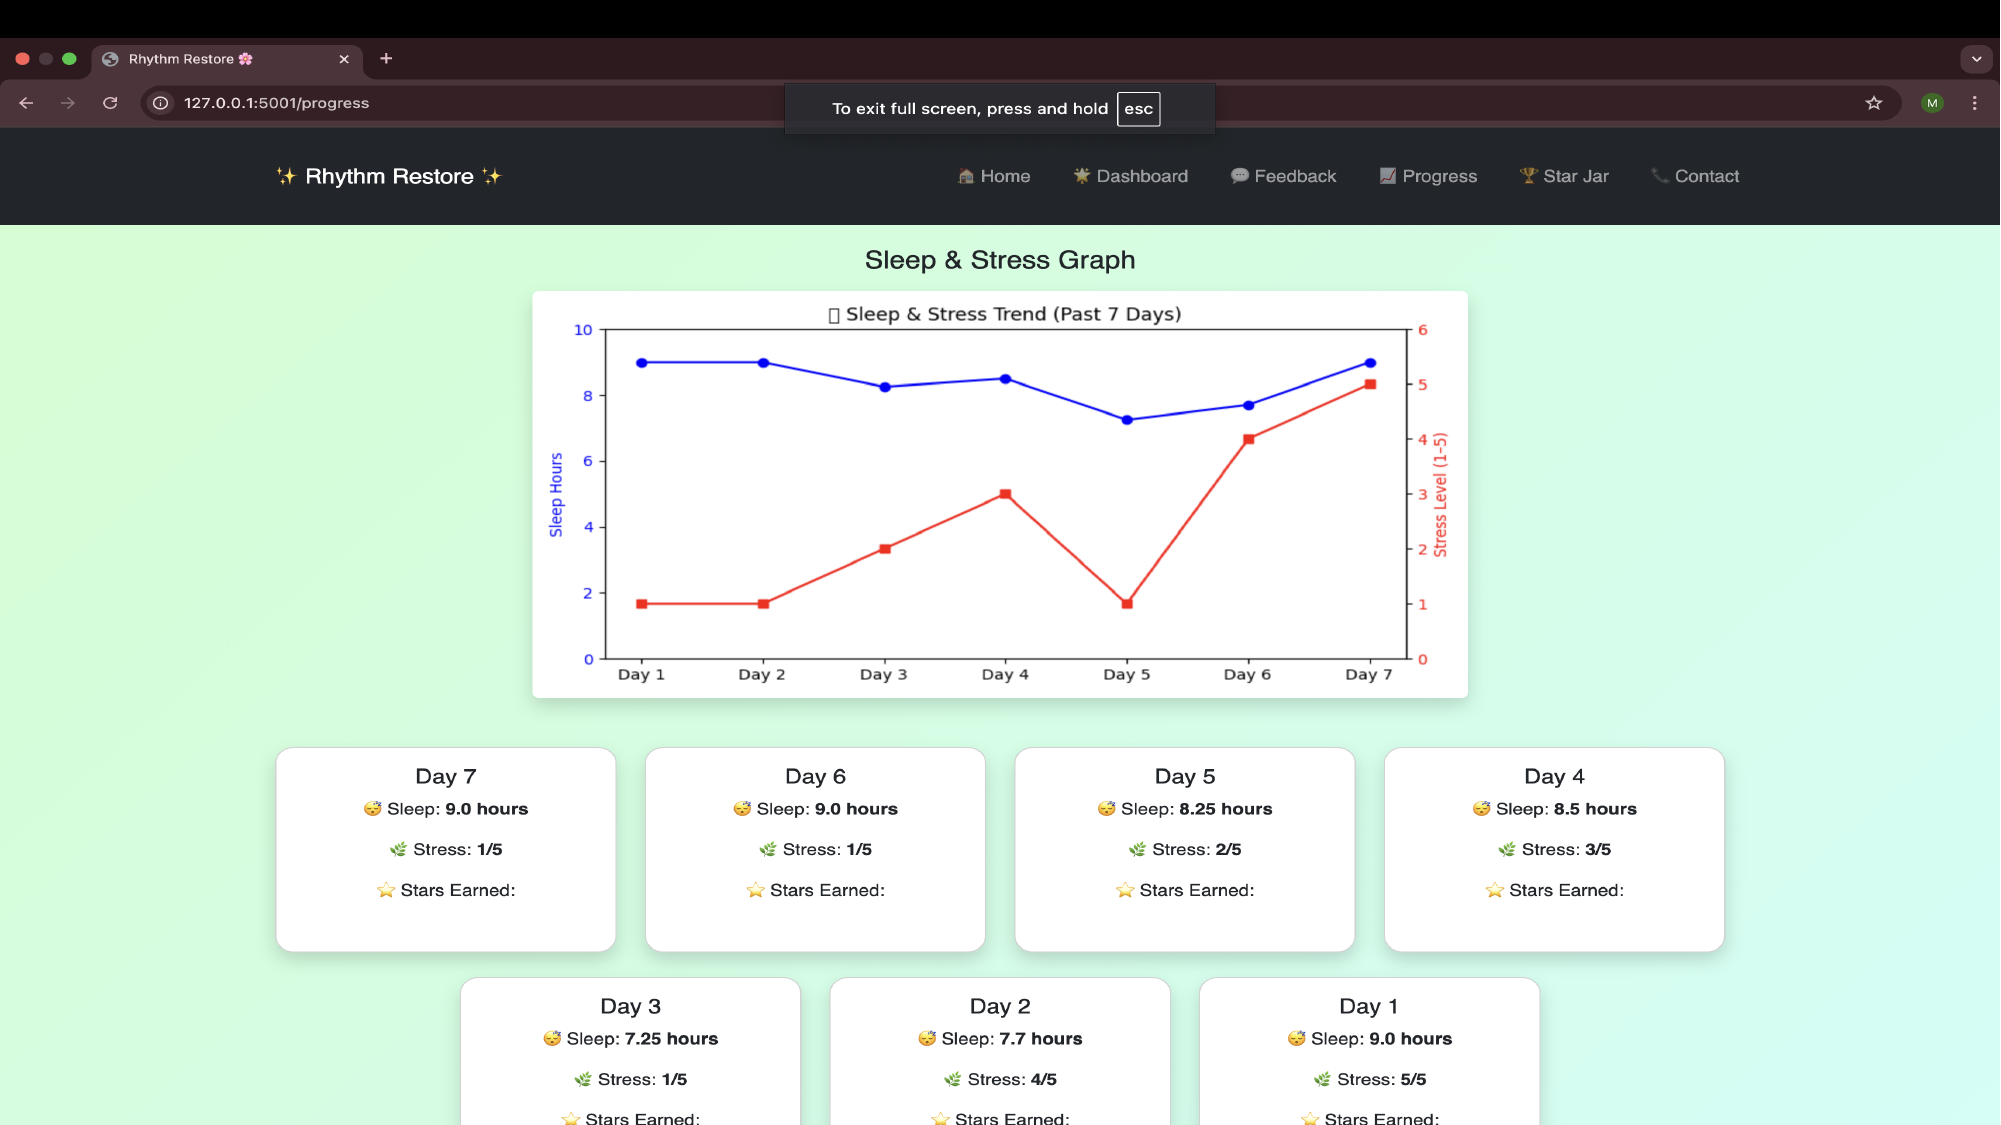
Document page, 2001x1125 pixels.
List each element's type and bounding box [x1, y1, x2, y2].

list [0, 0, 2000, 1125]
